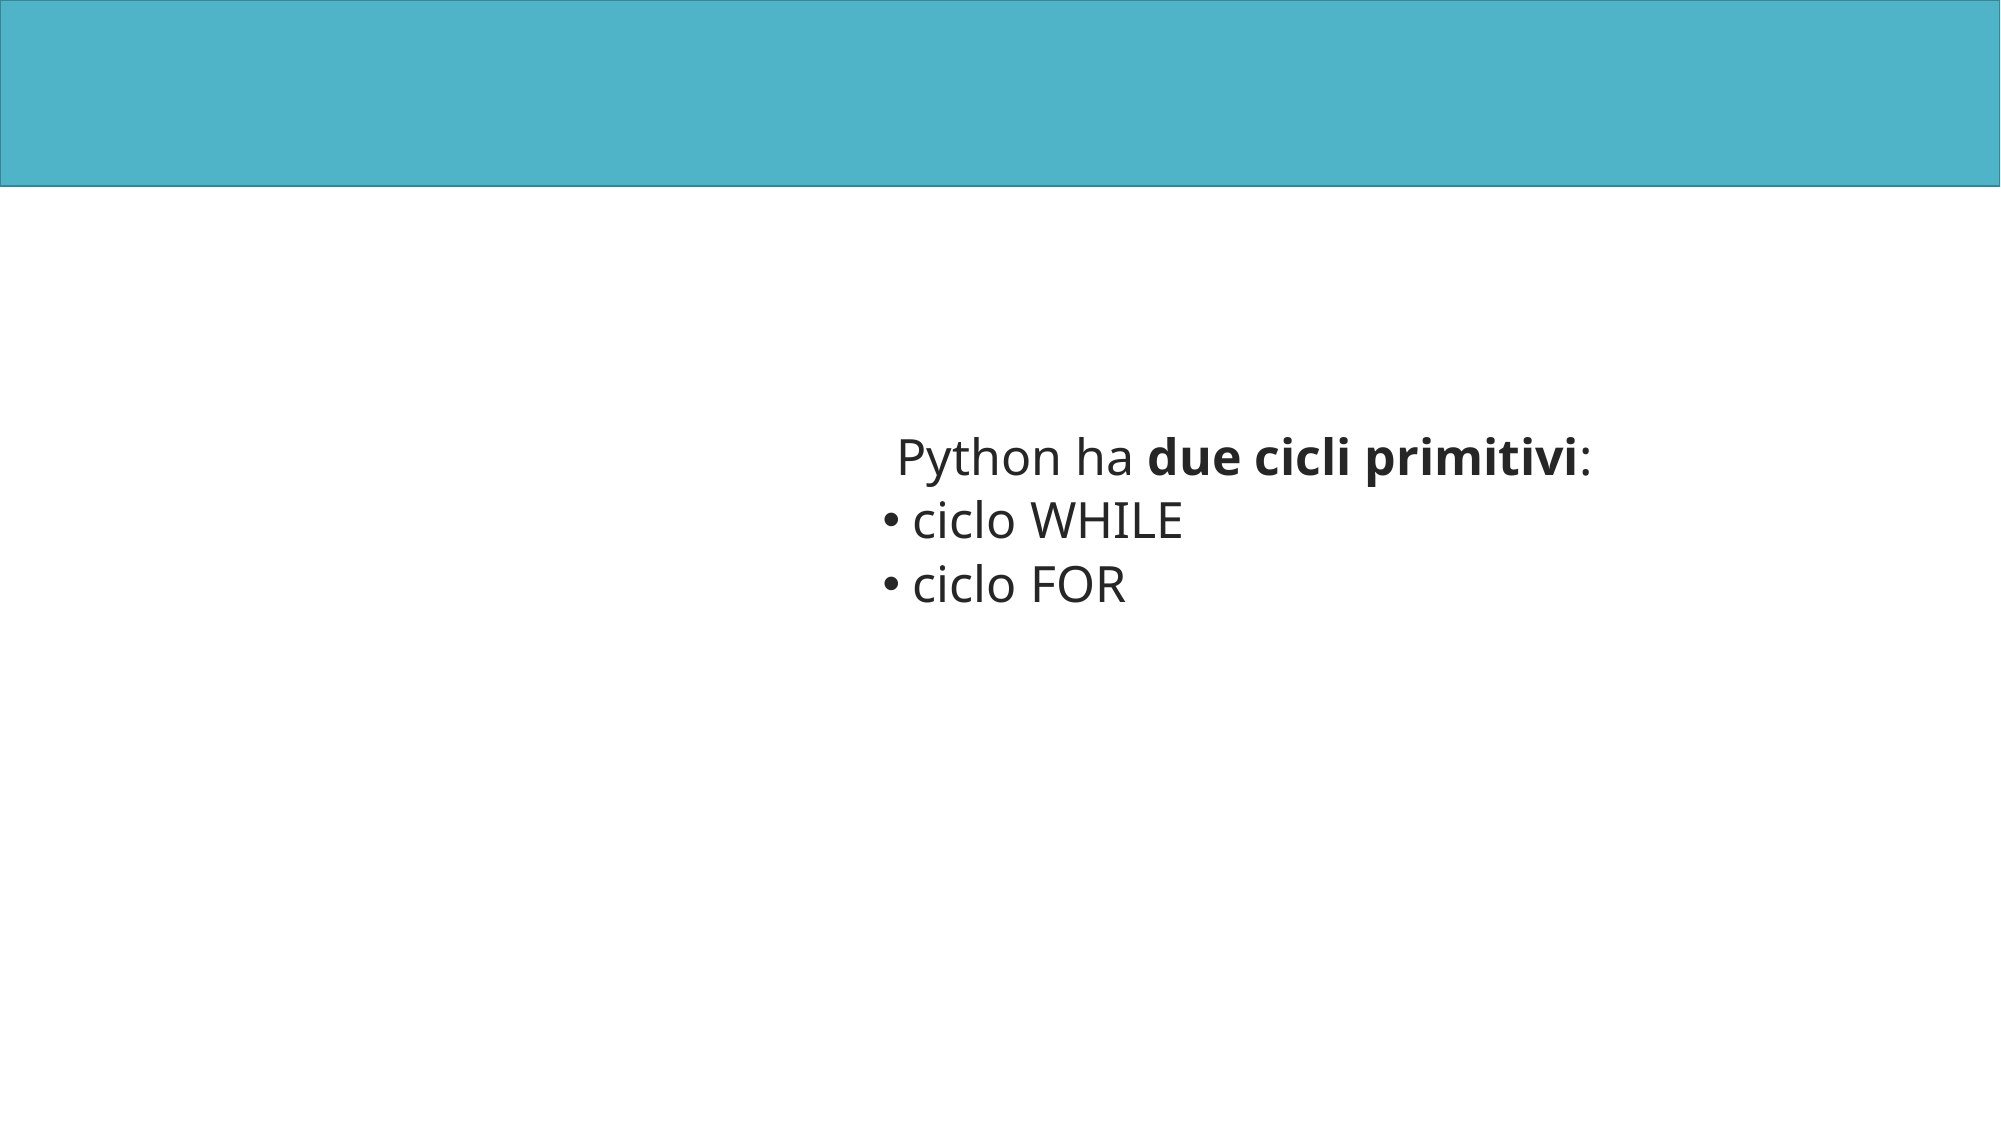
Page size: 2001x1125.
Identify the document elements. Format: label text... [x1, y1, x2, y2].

title I CICLI IN PYTHON [115, 104, 764, 1006]
list Python ha due cicli primitivi: ciclo WHILE ciclo FOR [867, 104, 1876, 1006]
